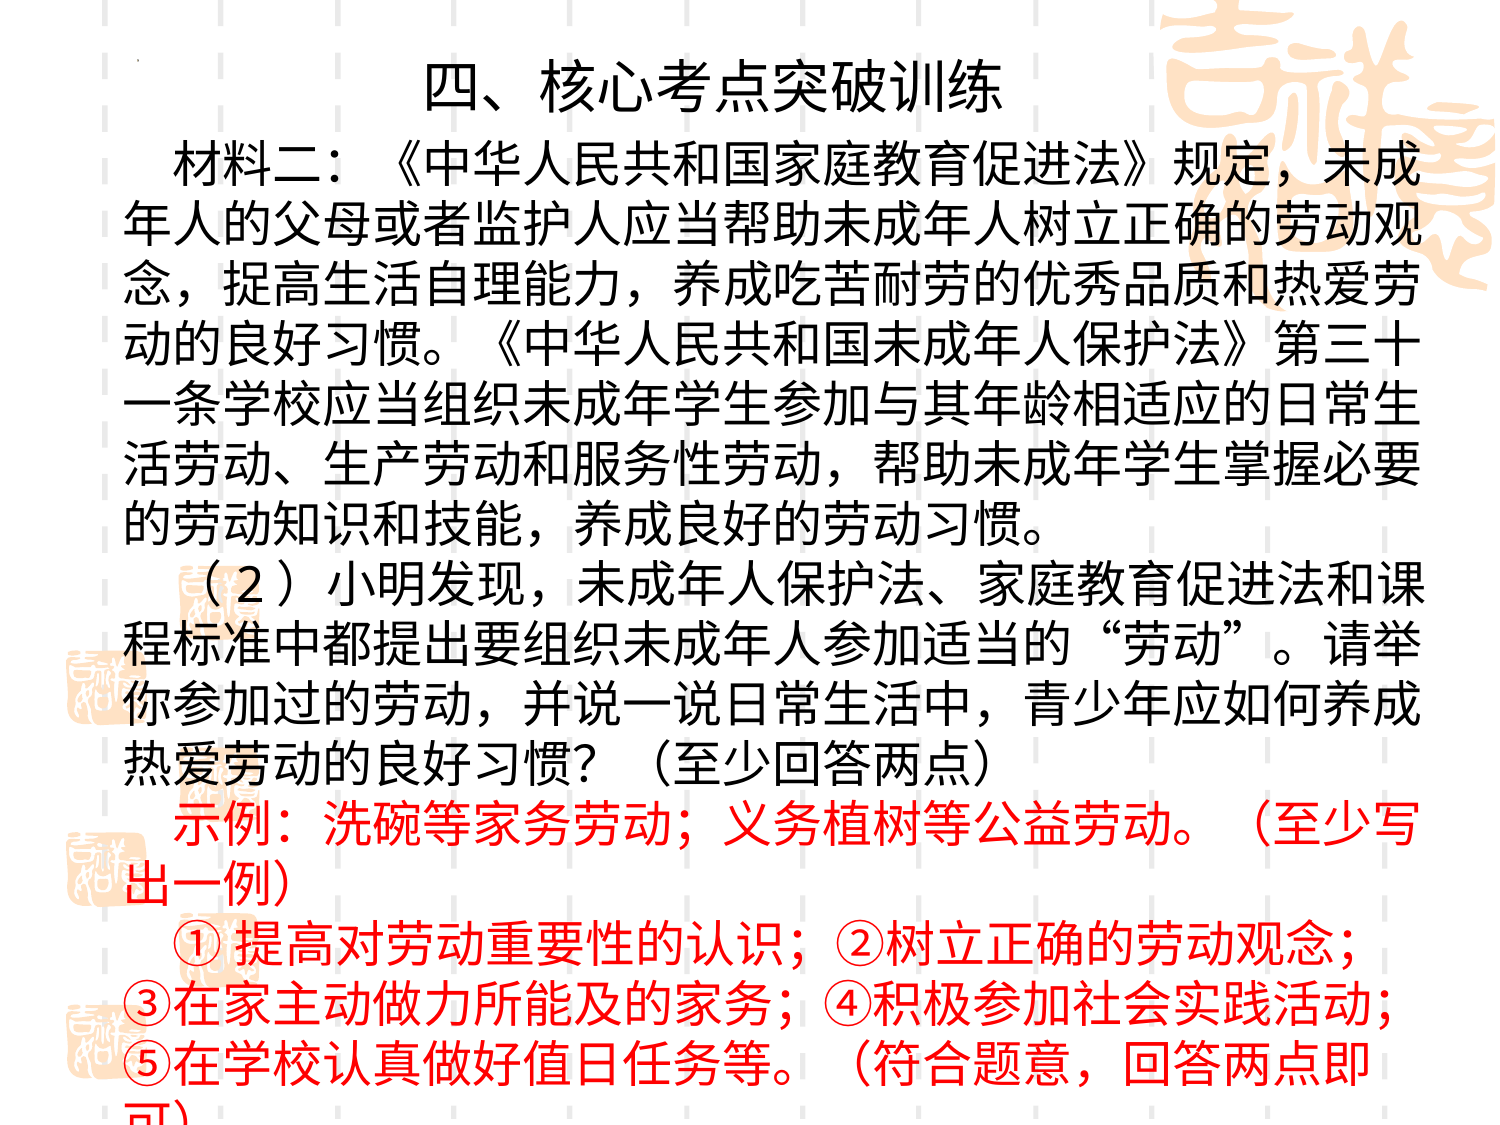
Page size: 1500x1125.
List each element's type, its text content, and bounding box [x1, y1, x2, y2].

text_box 材料二：《中华人民共和国家庭教育促进法》规定，未成年人的父母或者监护人应当帮助未成年人树立正确的劳动观念，捉高生活自理能力，养成吃苦耐劳的优秀品质和热爱劳动的良好习惯。《中华人民共和国未成年人保护法》第三十一条学校应当组织未成年学生参加与其年龄相适应的日常生活劳动、生产劳动和服务性劳动，帮助未成年学生掌握必要的劳动知识和技能，养成良好的劳动习惯。 （2）小明发现，未成年人保护法、家庭教育促进法和课程标准中都提出要组织未成年人参加适当的“劳动”。请举你参加过的劳动，并说一说日常生活中，青少年应如何养成热爱劳动的良好习惯？（至少回答两点） 示例：洗碗等家务劳动；义务植树等公益劳动。（至少写出一例） ①提高对劳动重要性的认识；②树立正确的劳动观念；③在家主动做力所能及的家务；④积极参加社会实践活动；⑤在学校认真做好值日任务等。（符合题意，回答两点即可） [108, 125, 1446, 1125]
text_box 四、核心考点突破训练 [407, 42, 1123, 117]
